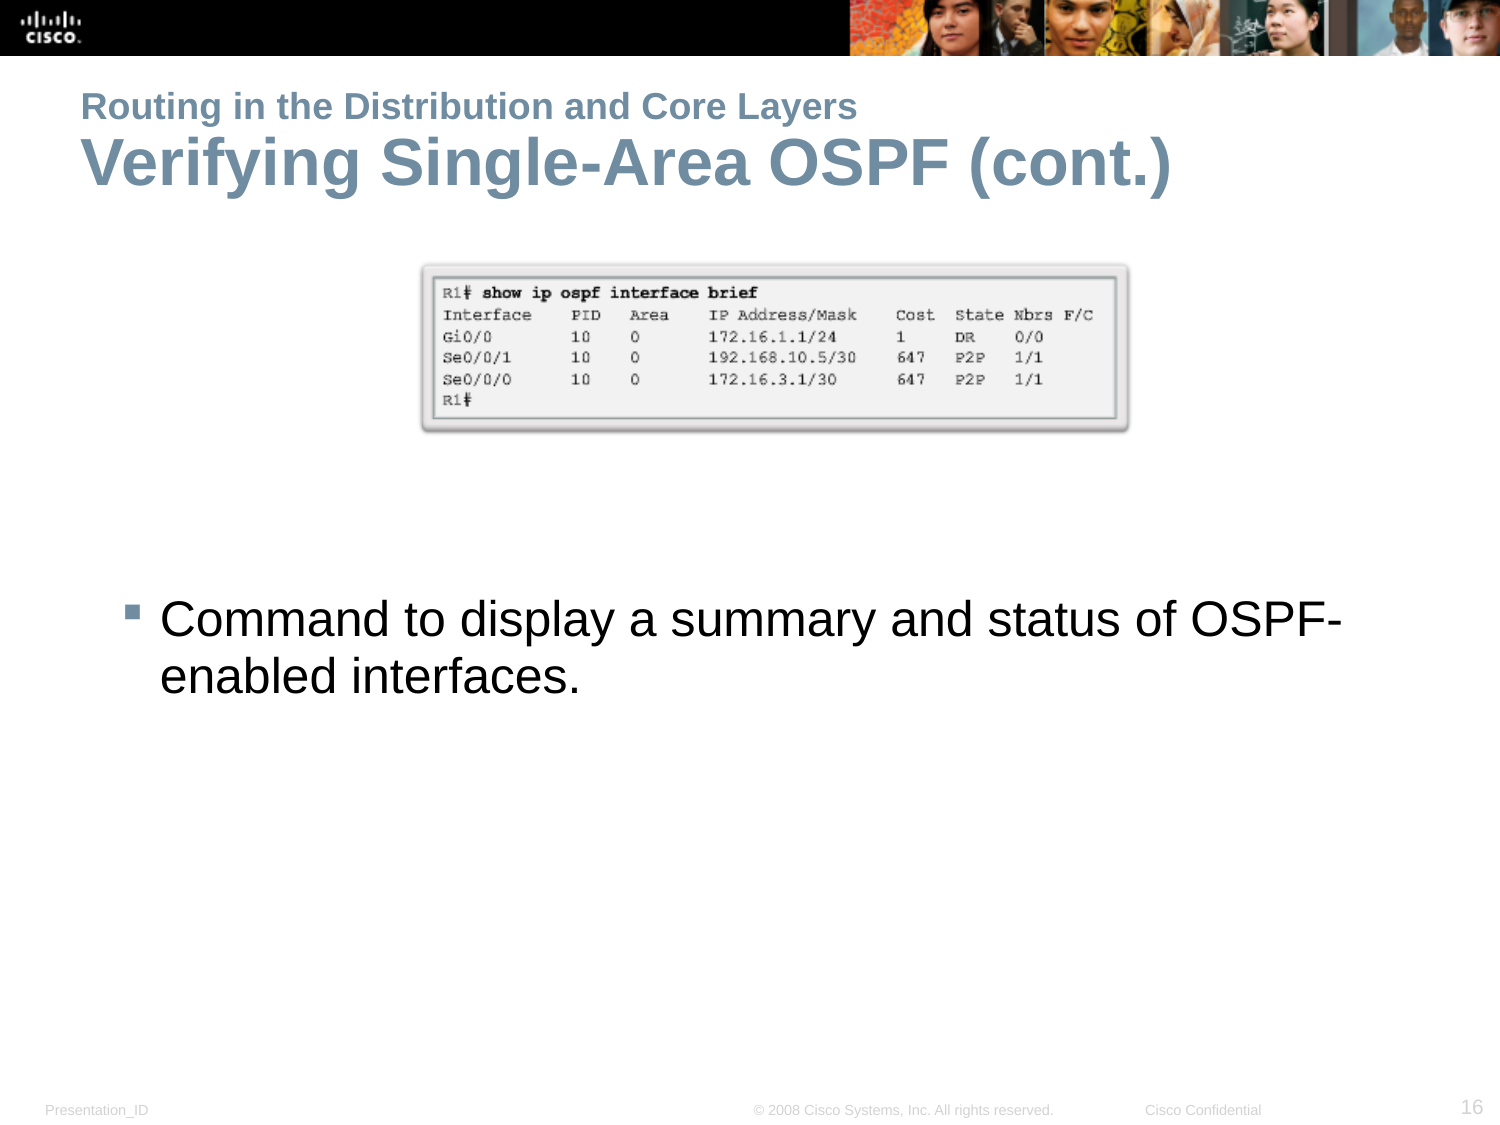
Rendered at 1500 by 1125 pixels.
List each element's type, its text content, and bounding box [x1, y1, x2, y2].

title Routing in the Distribution and Core Layers Verifying Single-Area OSPF (cont.) [66, 68, 1404, 207]
picture [408, 243, 1136, 451]
list Command to display a summary and status of OSPF-enabled interfaces. [107, 584, 1411, 740]
picture [0, 0, 1500, 56]
